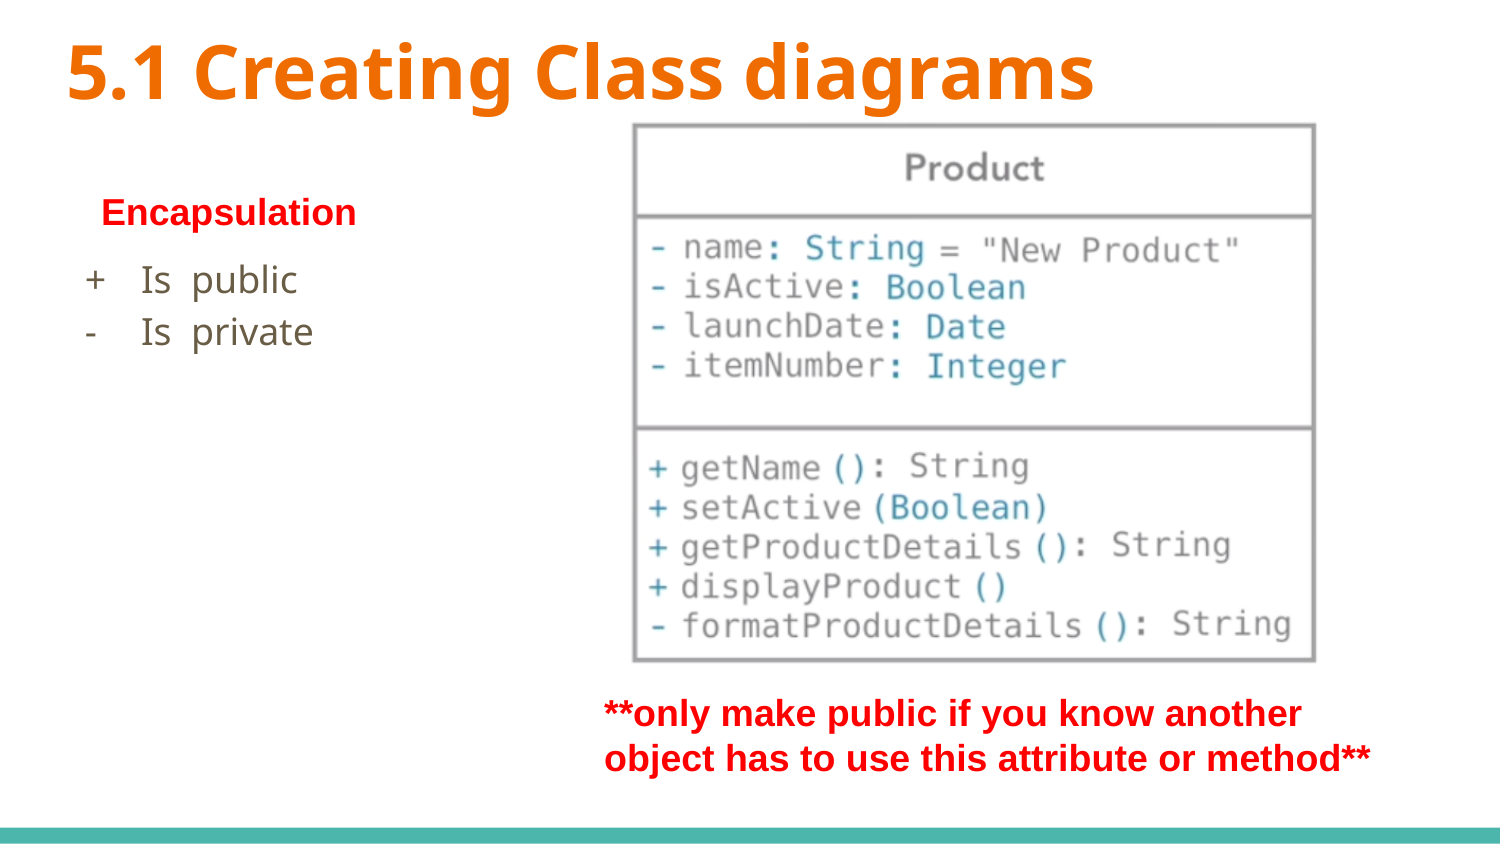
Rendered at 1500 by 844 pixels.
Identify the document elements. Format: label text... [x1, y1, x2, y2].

list Is public Is private [51, 234, 583, 388]
title 5.1 Creating Class diagrams [51, 9, 1449, 126]
text_box **only make public if you know another object has to use this attribute or method** [589, 674, 1405, 791]
picture [588, 87, 1368, 693]
text_box Encapsulation [86, 172, 381, 235]
